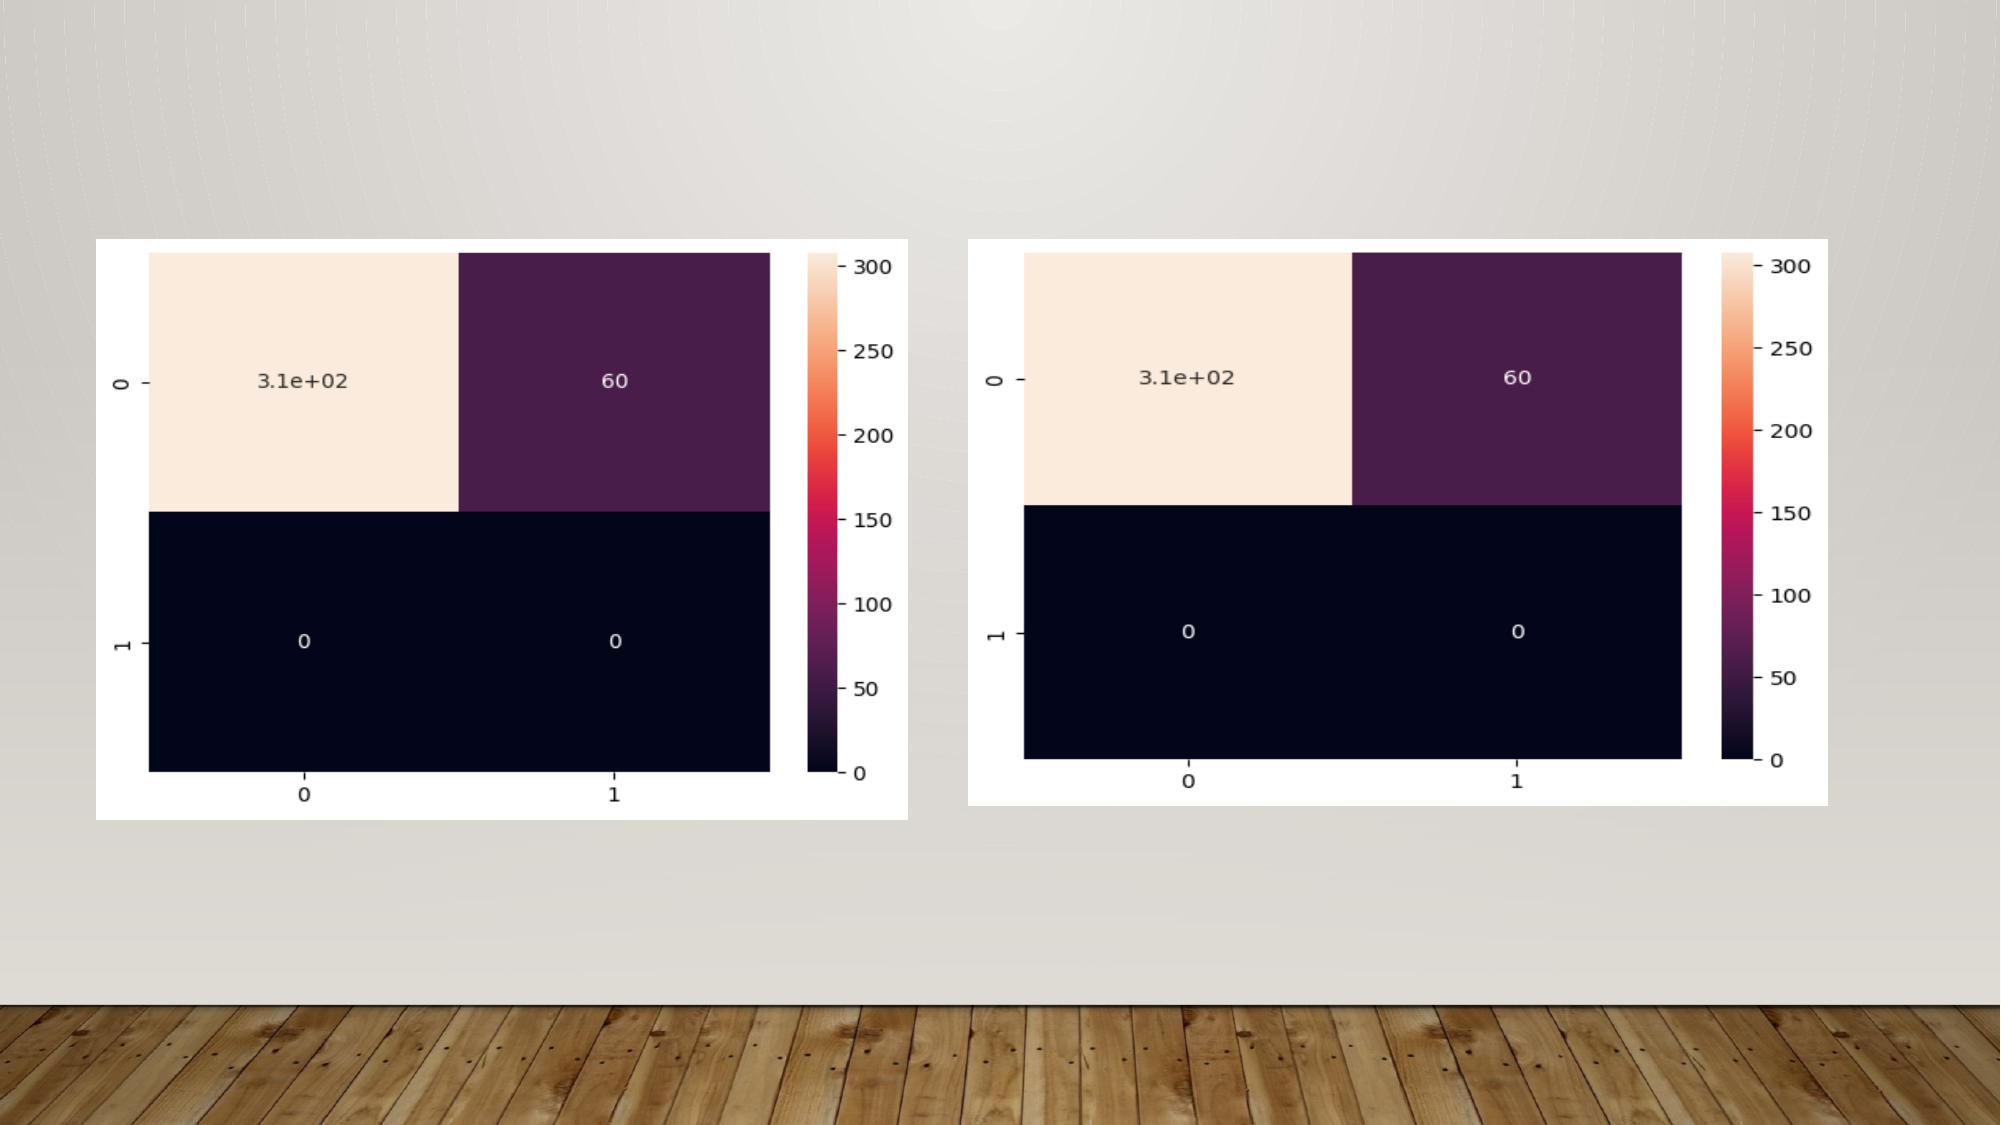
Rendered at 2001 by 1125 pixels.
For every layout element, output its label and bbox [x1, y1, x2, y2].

picture [96, 239, 908, 821]
picture [0, 1005, 2000, 1125]
picture [968, 239, 1829, 806]
